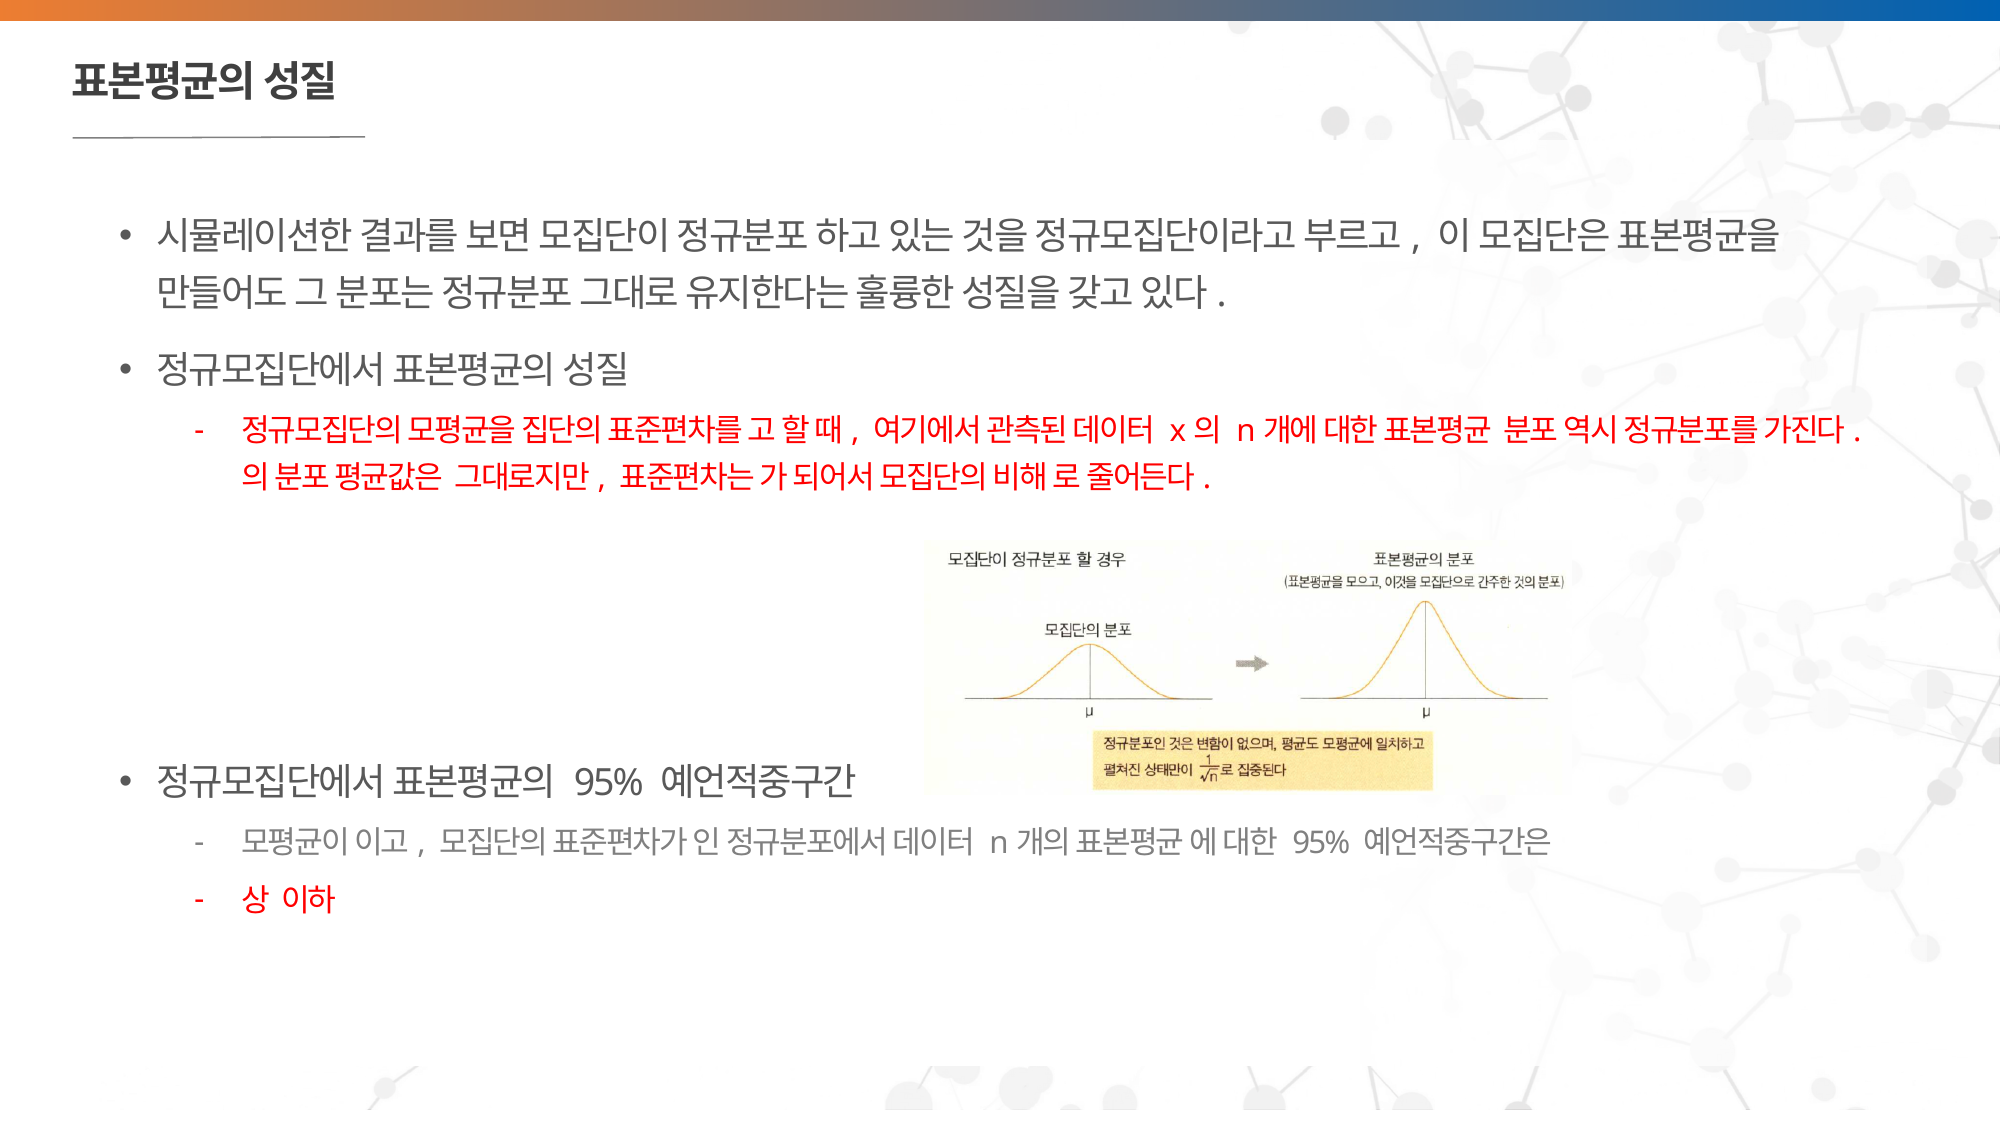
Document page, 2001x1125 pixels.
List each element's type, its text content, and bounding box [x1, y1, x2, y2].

title 표본평균의 성질 [56, 49, 1162, 117]
picture [924, 540, 1572, 795]
